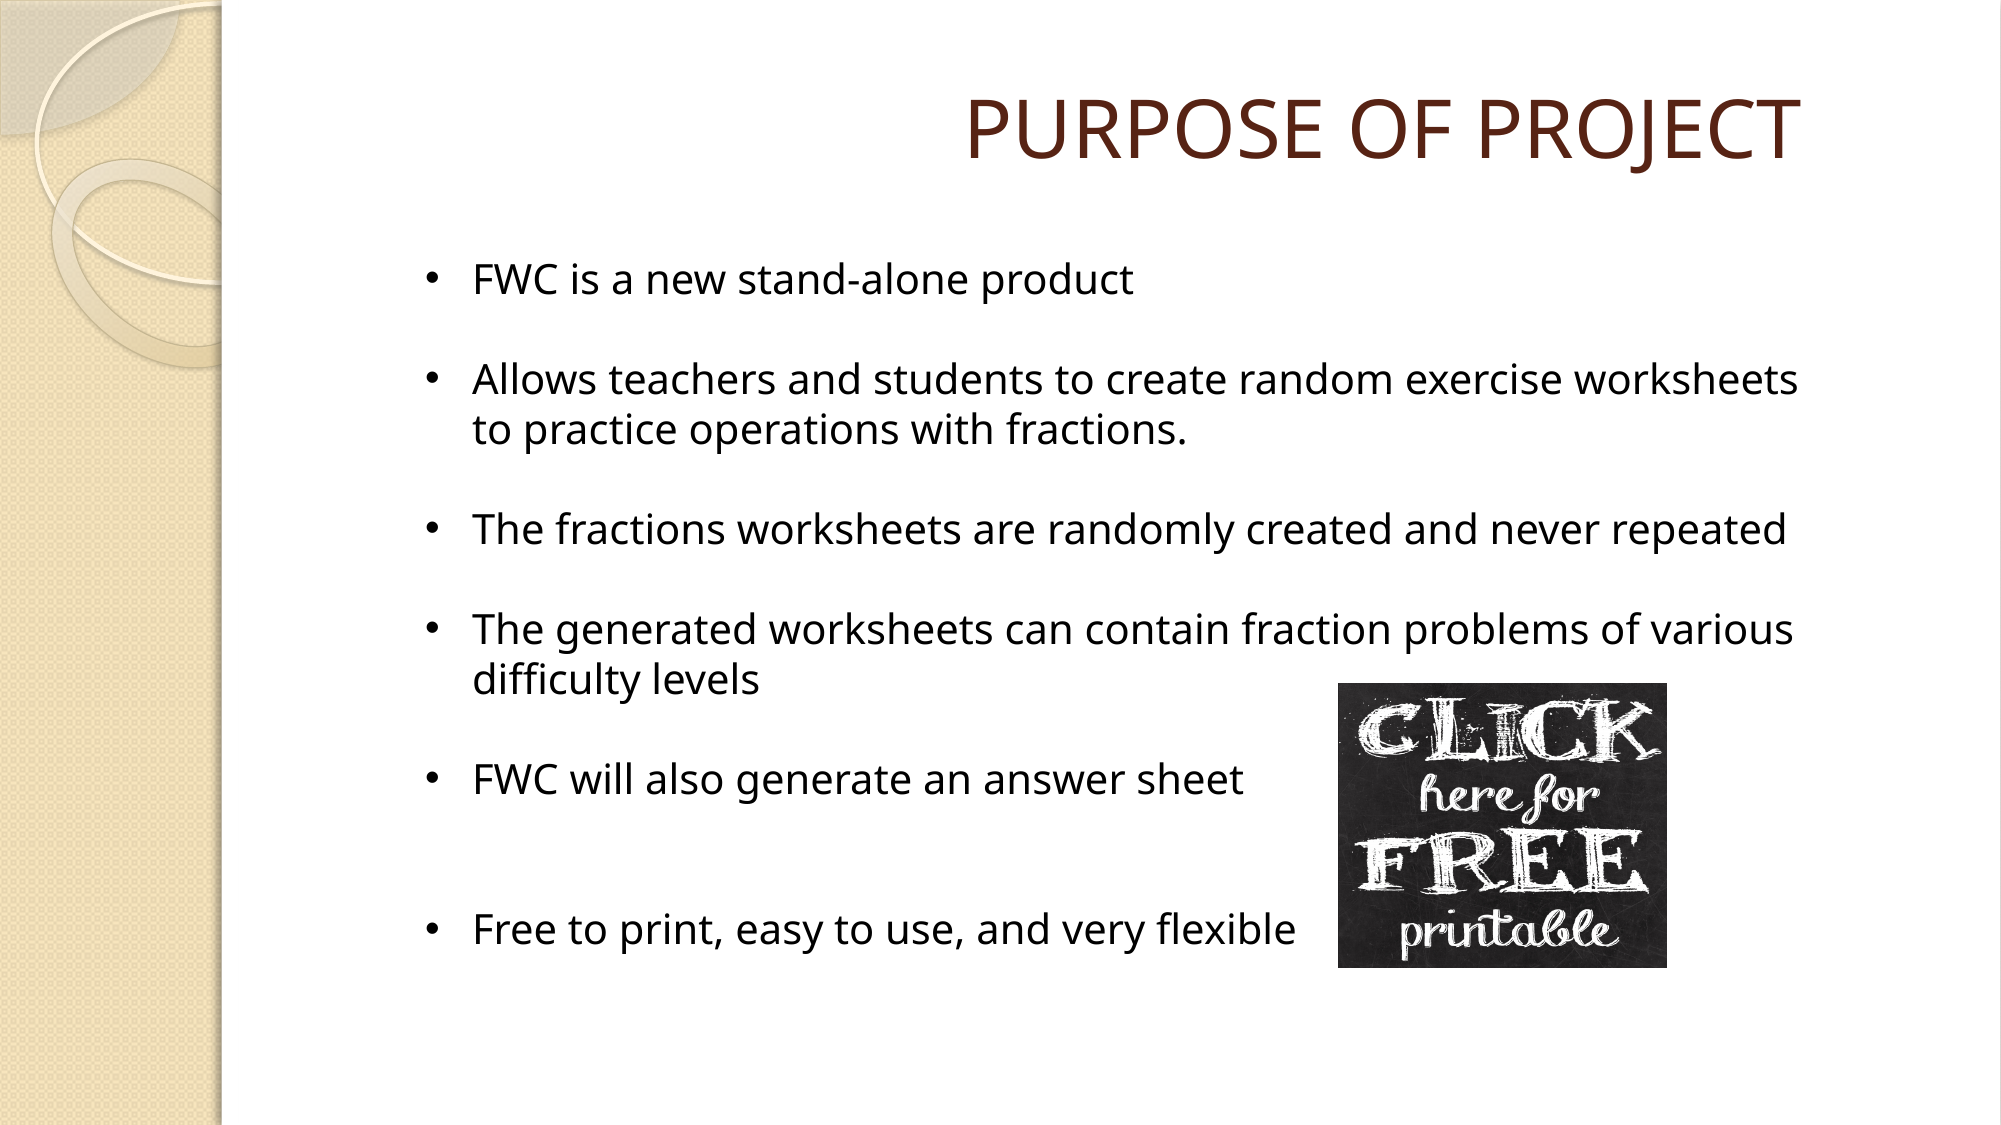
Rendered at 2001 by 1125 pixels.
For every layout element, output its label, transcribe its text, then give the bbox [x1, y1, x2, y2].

title PURPOSE OF PROJECT [949, 58, 1898, 194]
picture [1338, 682, 1667, 969]
text_box FWC is a new stand-alone product Allows teachers and students to create random exercise worksheets to practice operations with fractions. The fractions worksheets are randomly created and never repeated The generated worksheets can contain fraction problems of various difficulty levels FWC will also generate an answer sheet Free to print, easy to use, and very flexible [410, 245, 1830, 1006]
